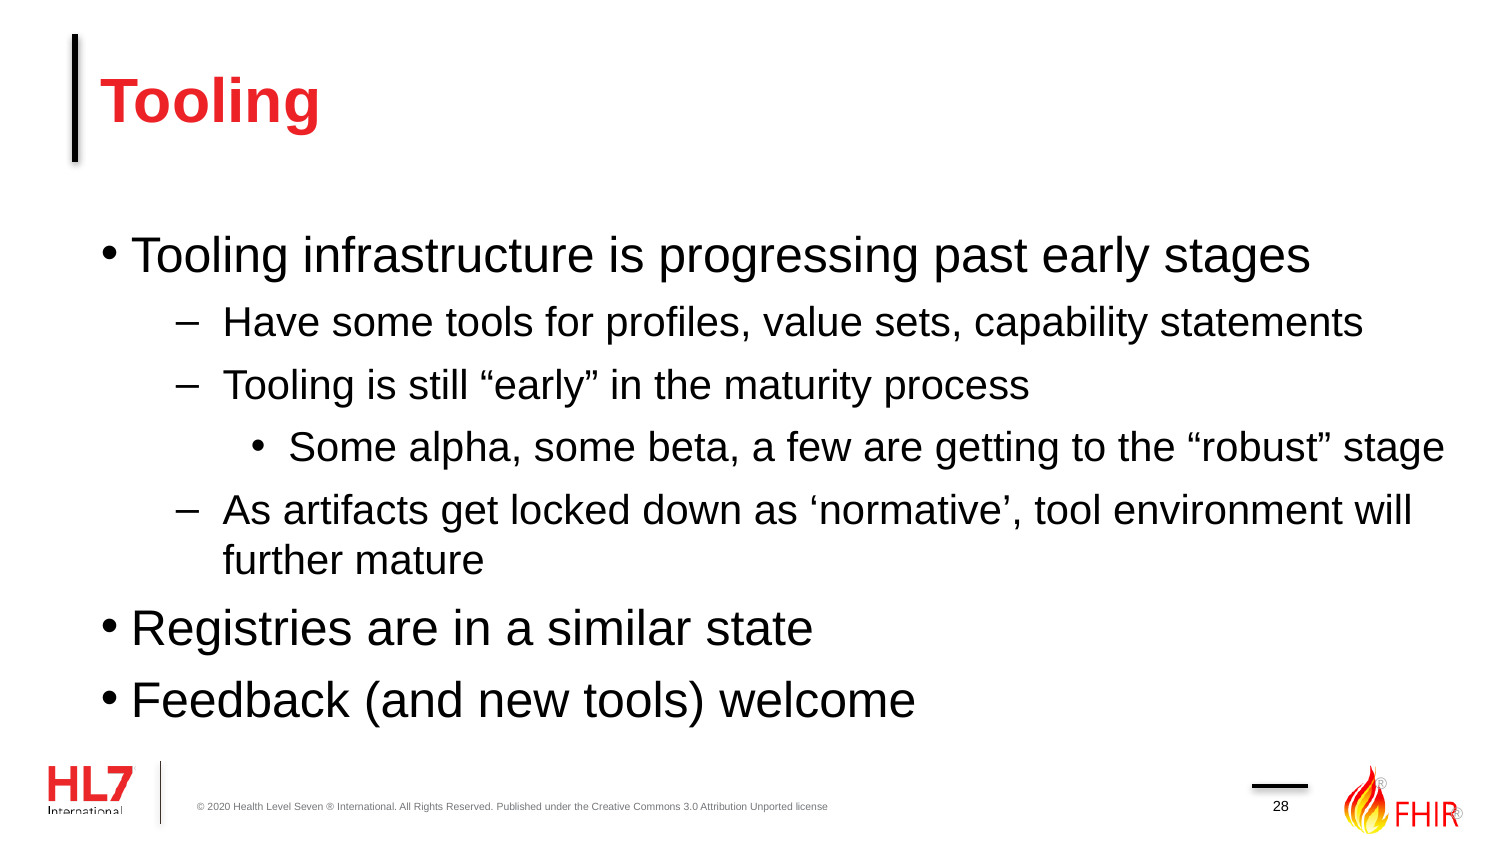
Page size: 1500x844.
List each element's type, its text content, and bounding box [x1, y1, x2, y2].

list Tooling infrastructure is progressing past early stages Have some tools for profiles, value sets, capability statements Tooling is still “early” in the maturity process Some alpha, some beta, a few are getting to the “robust” stage As artifacts get locked down as ‘normative’, tool environment will further mature Registries are in a similar state Feedback (and new tools) welcome [100, 222, 1451, 731]
slide_number 28 [1258, 786, 1304, 814]
title Tooling [100, 33, 1451, 163]
picture [1339, 760, 1463, 837]
footer © 2020 Health Level Seven ® International. All Rights Reserved. Published under the Creative Commons 3.0 Attribution Unported license [196, 786, 941, 813]
